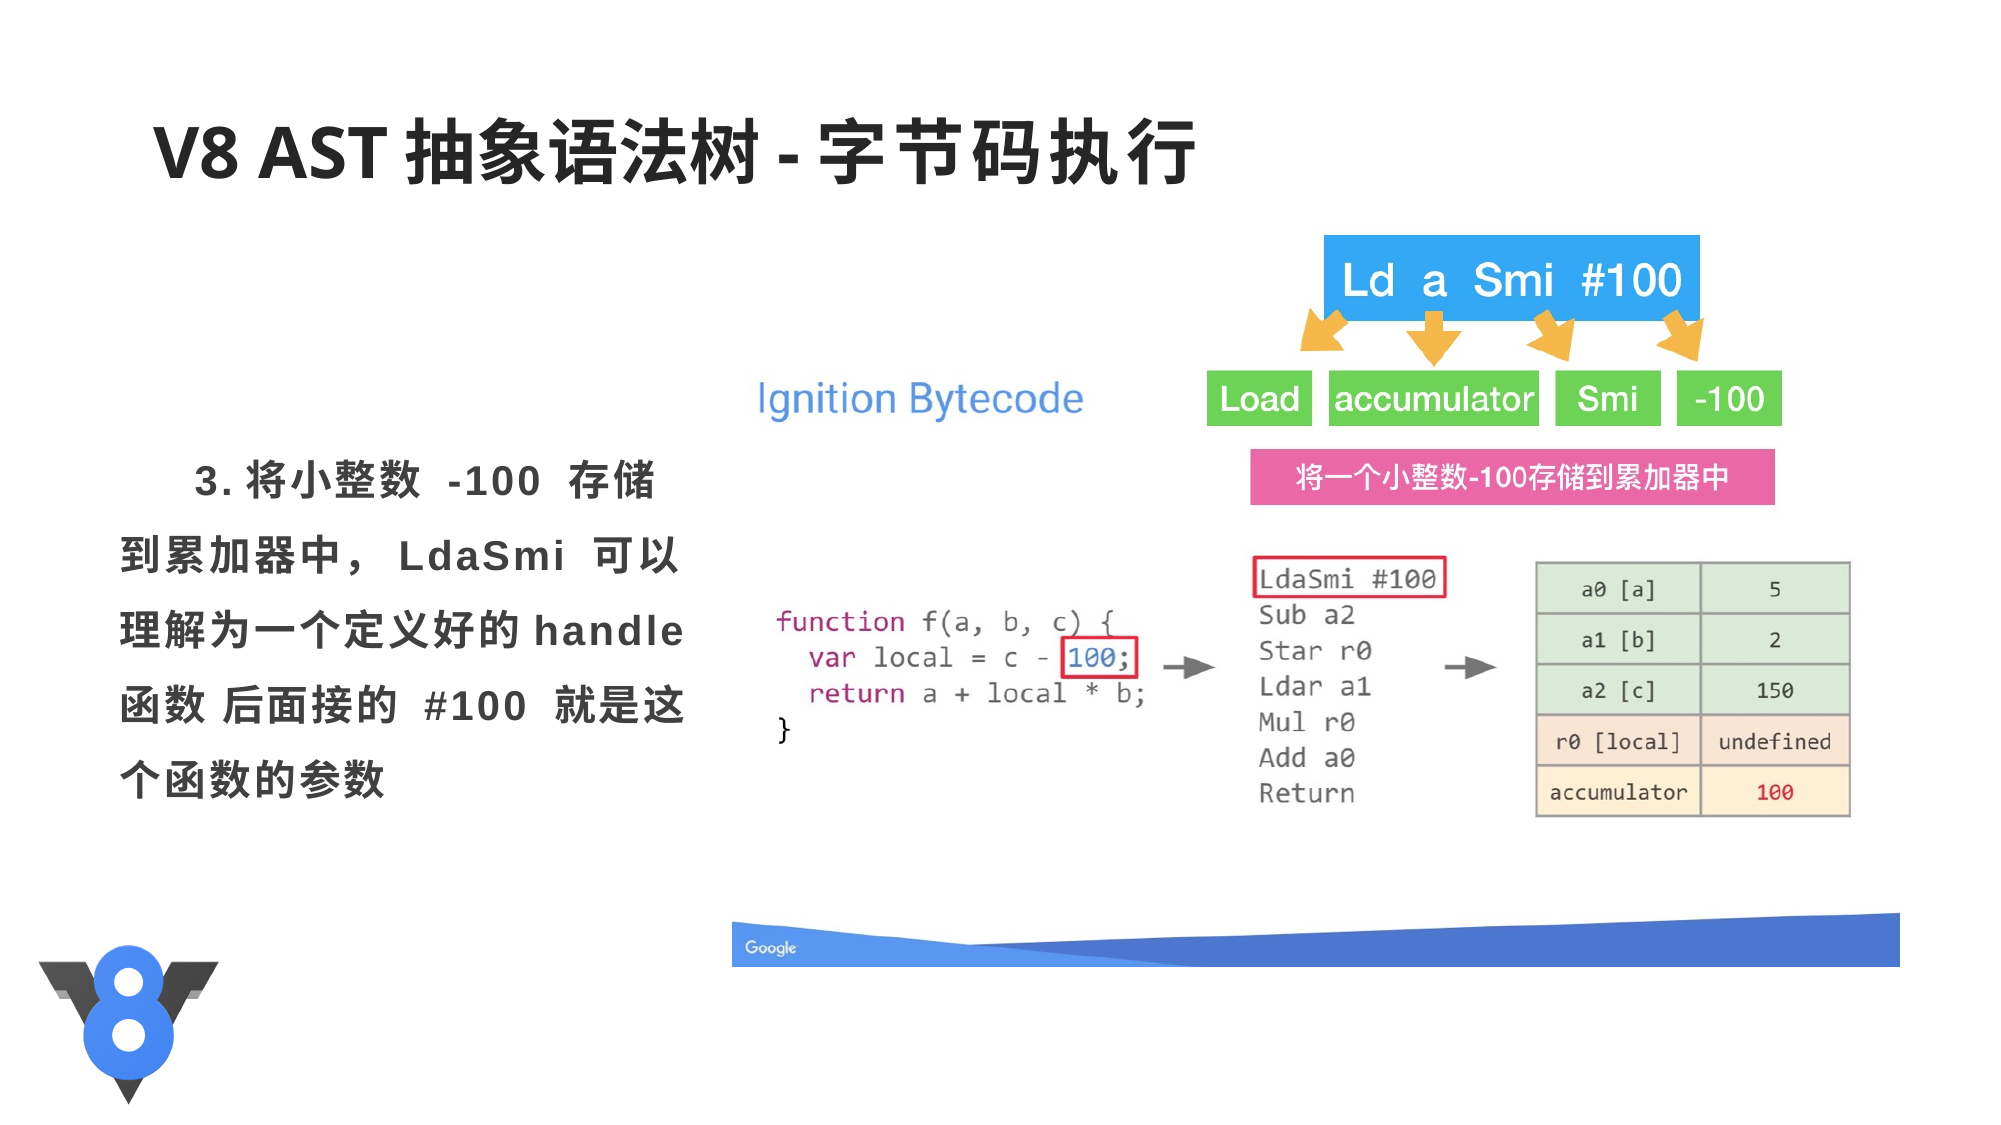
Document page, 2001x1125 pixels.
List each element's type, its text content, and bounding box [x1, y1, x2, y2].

picture [30, 929, 227, 1125]
picture [732, 227, 1901, 967]
text_box V8 AST抽象语法树-字节码执行 [138, 73, 1214, 228]
text_box 3.将小整数 -100 存储到累加器中，LdaSmi 可以理解为一个定义好的handle函数 后面接的 #100 就是这个函数的参数 [107, 422, 707, 850]
